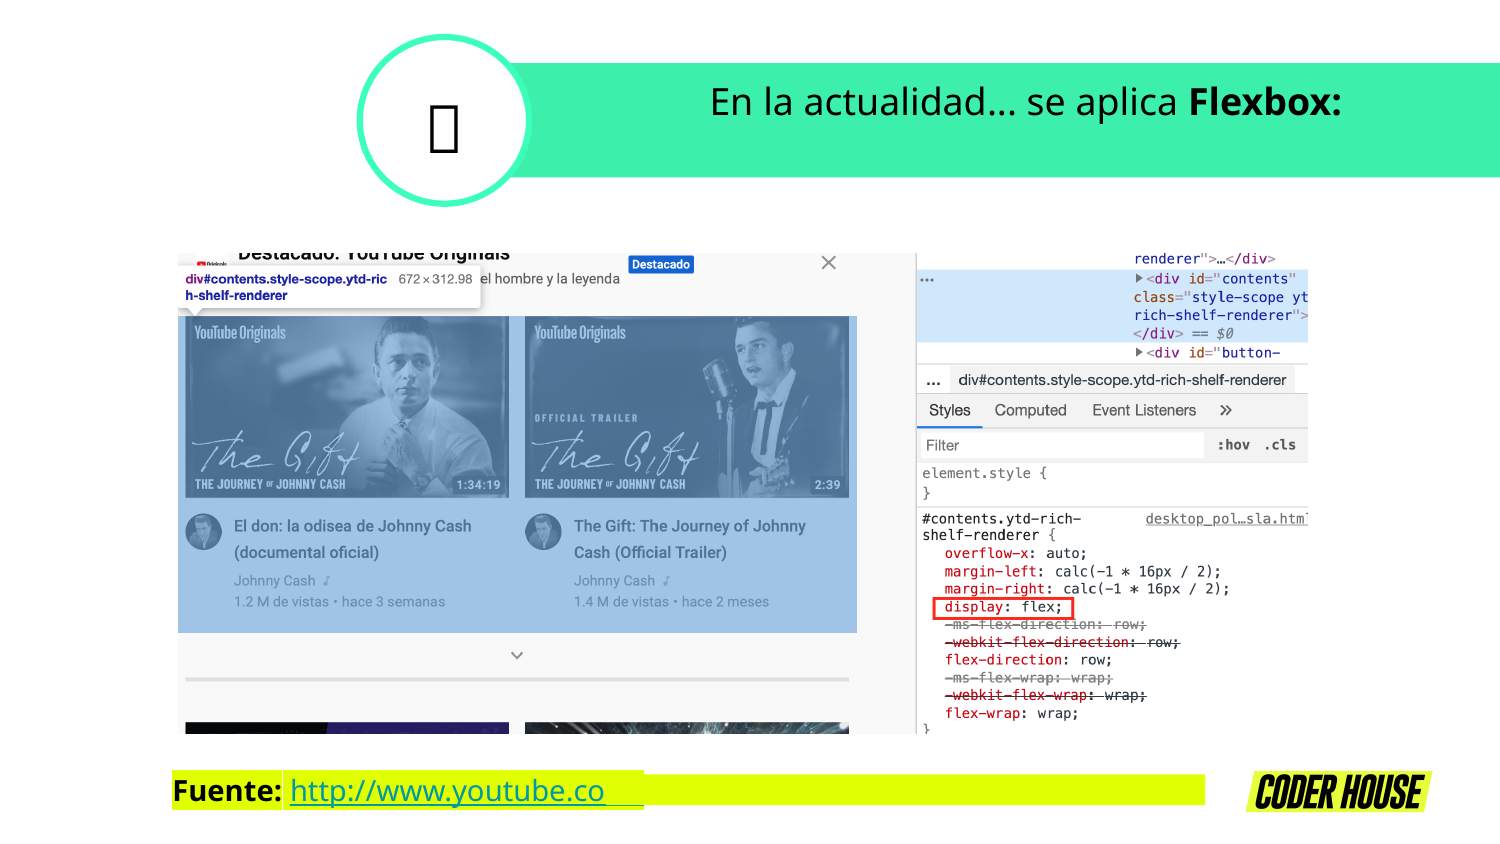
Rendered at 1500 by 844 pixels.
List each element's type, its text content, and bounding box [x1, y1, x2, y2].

text_box Fuente: http://www.youtube.com/ [157, 757, 1212, 827]
picture [178, 253, 1309, 735]
text_box 📖 [359, 36, 530, 204]
text_box En la actualidad... se aplica Flexbox: [507, 63, 1500, 178]
picture [1241, 764, 1437, 819]
text_box [605, 774, 1206, 806]
